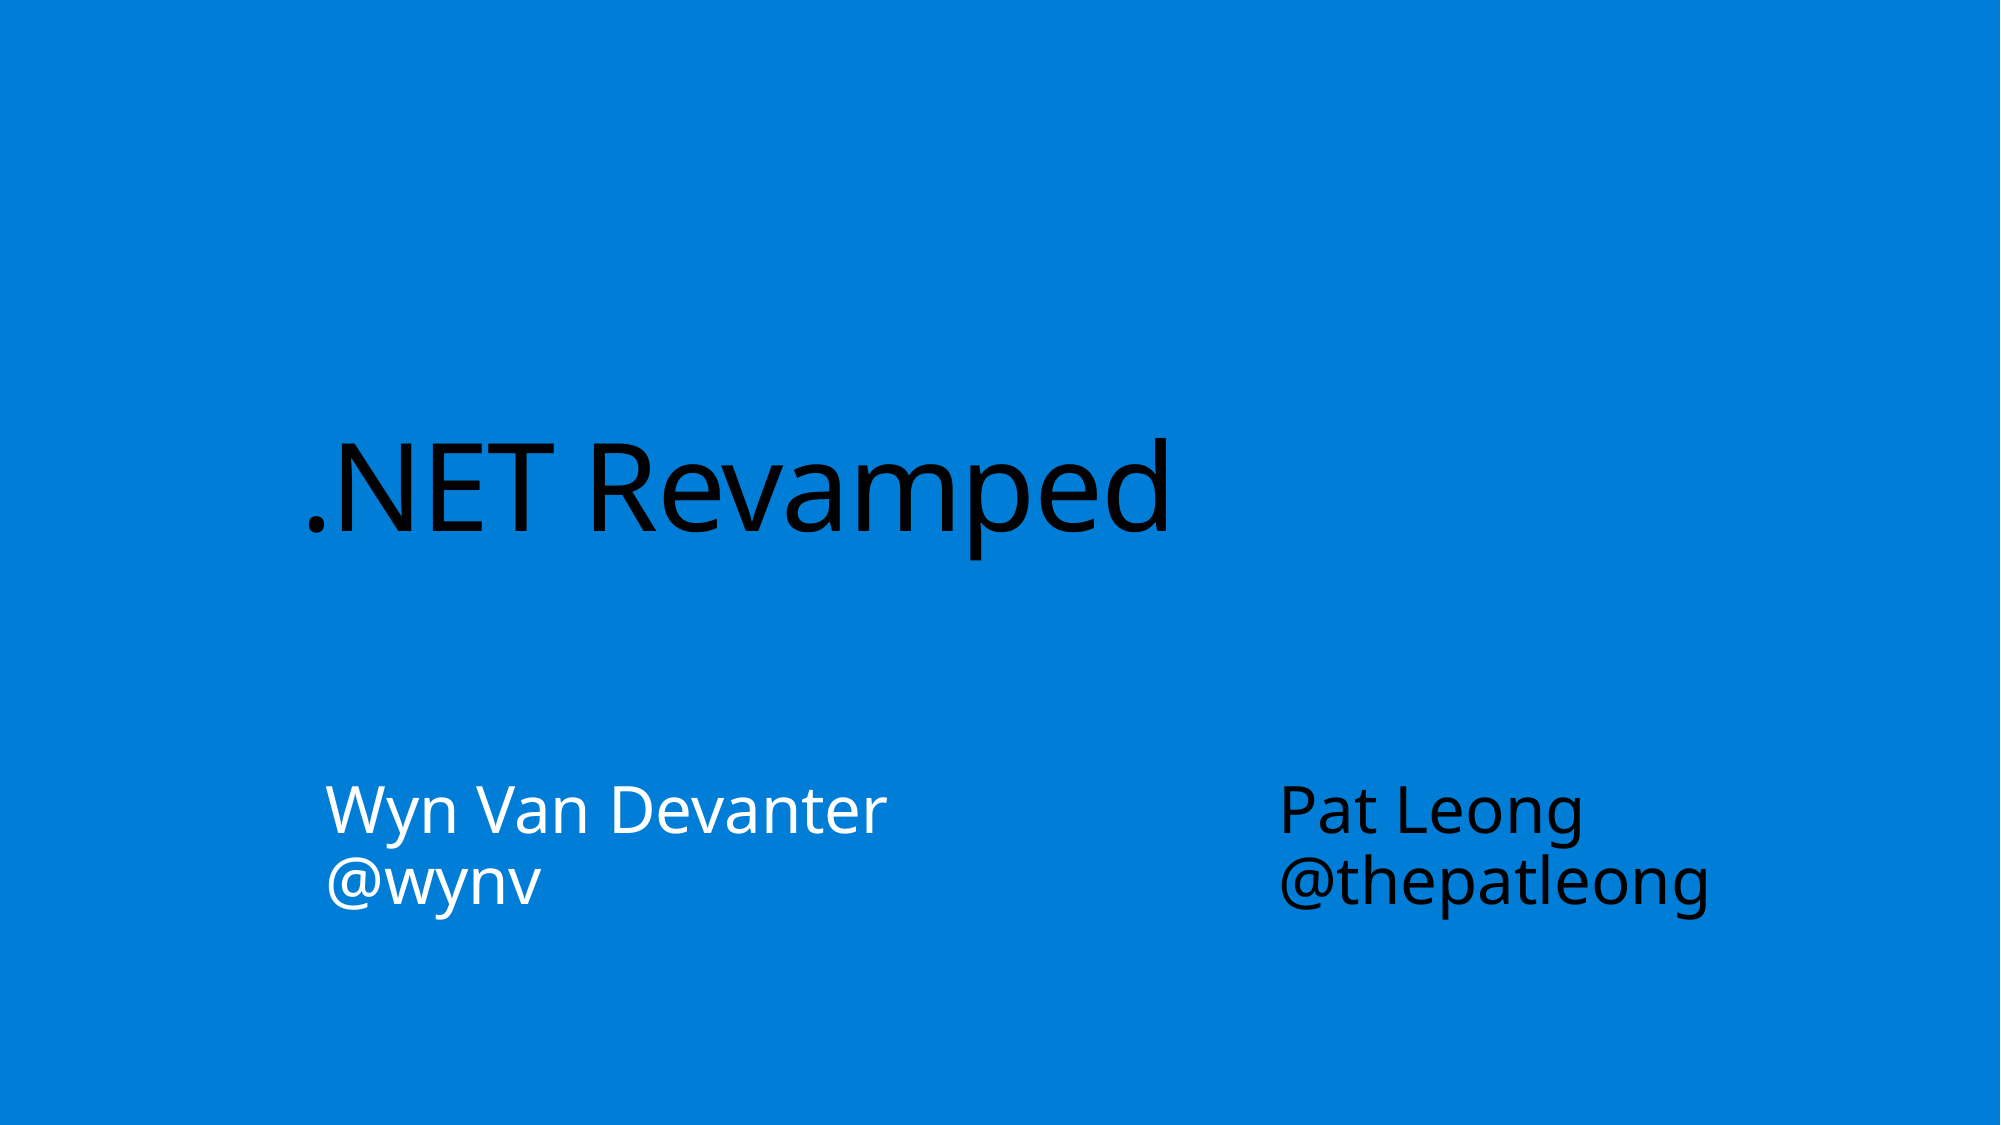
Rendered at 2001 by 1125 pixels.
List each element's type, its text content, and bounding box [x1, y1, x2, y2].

text_box Wyn Van Devanter @wynv [301, 762, 946, 934]
list Pat Leong @thepatleong [1254, 762, 1968, 936]
title .NET Revamped [276, 410, 1894, 559]
